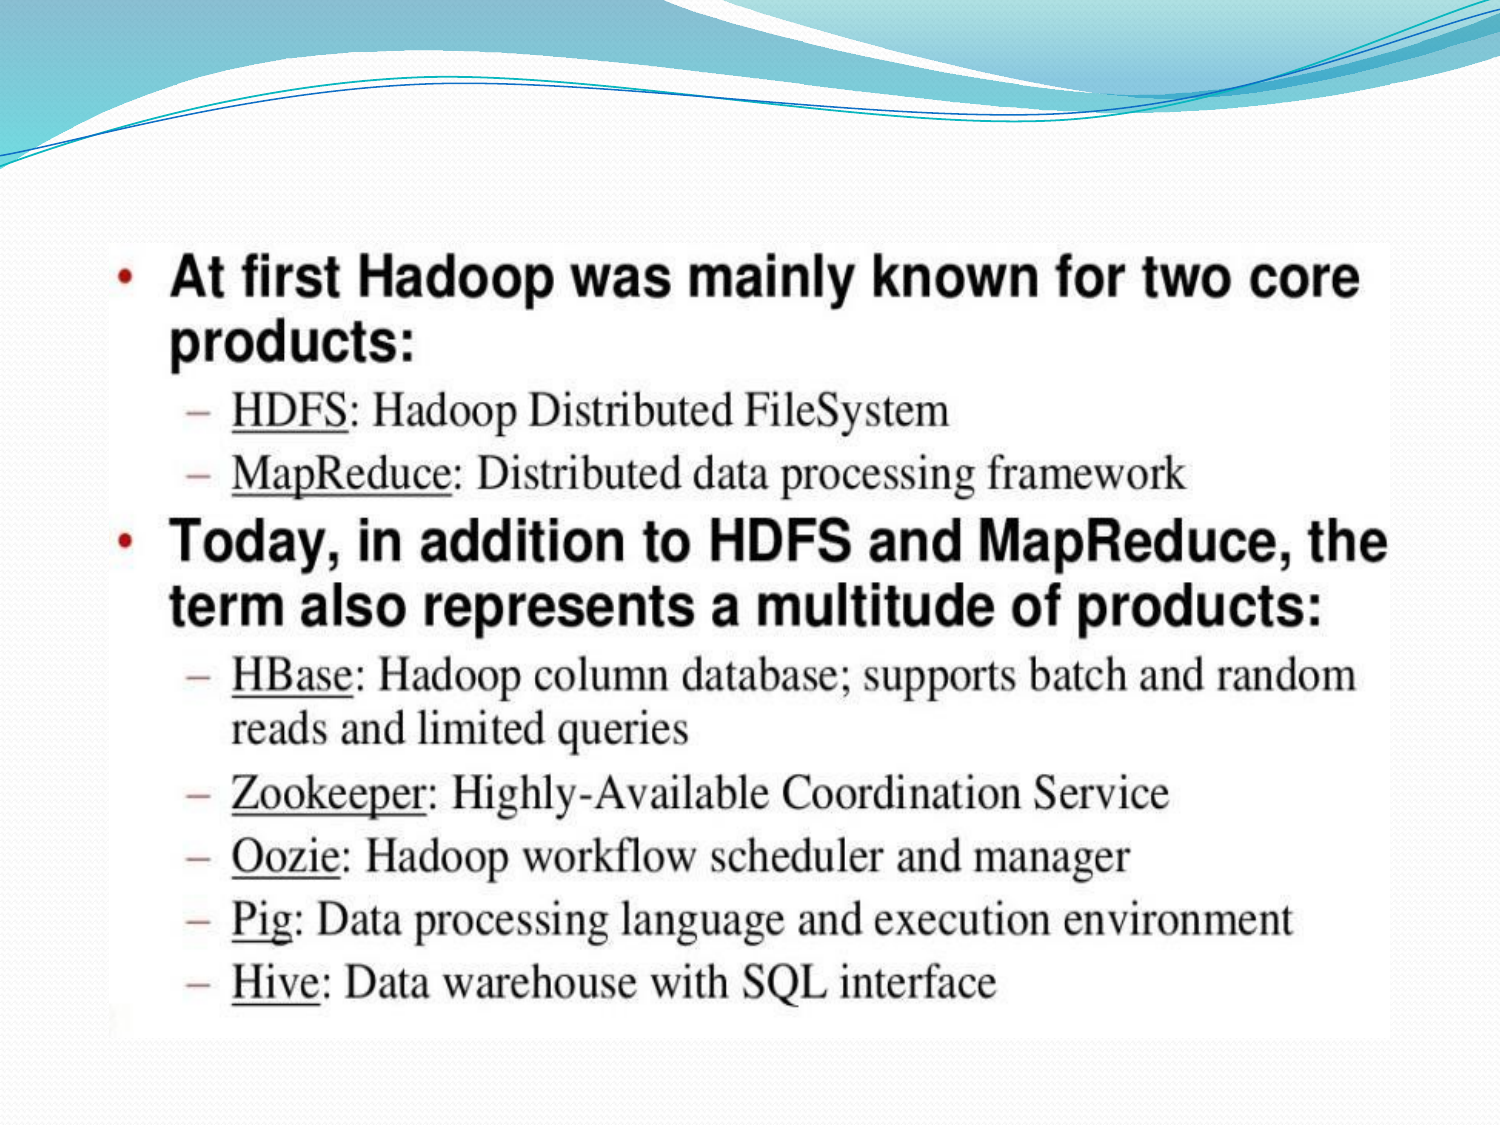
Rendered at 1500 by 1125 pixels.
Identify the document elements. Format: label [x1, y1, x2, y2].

list [109, 243, 1391, 1038]
